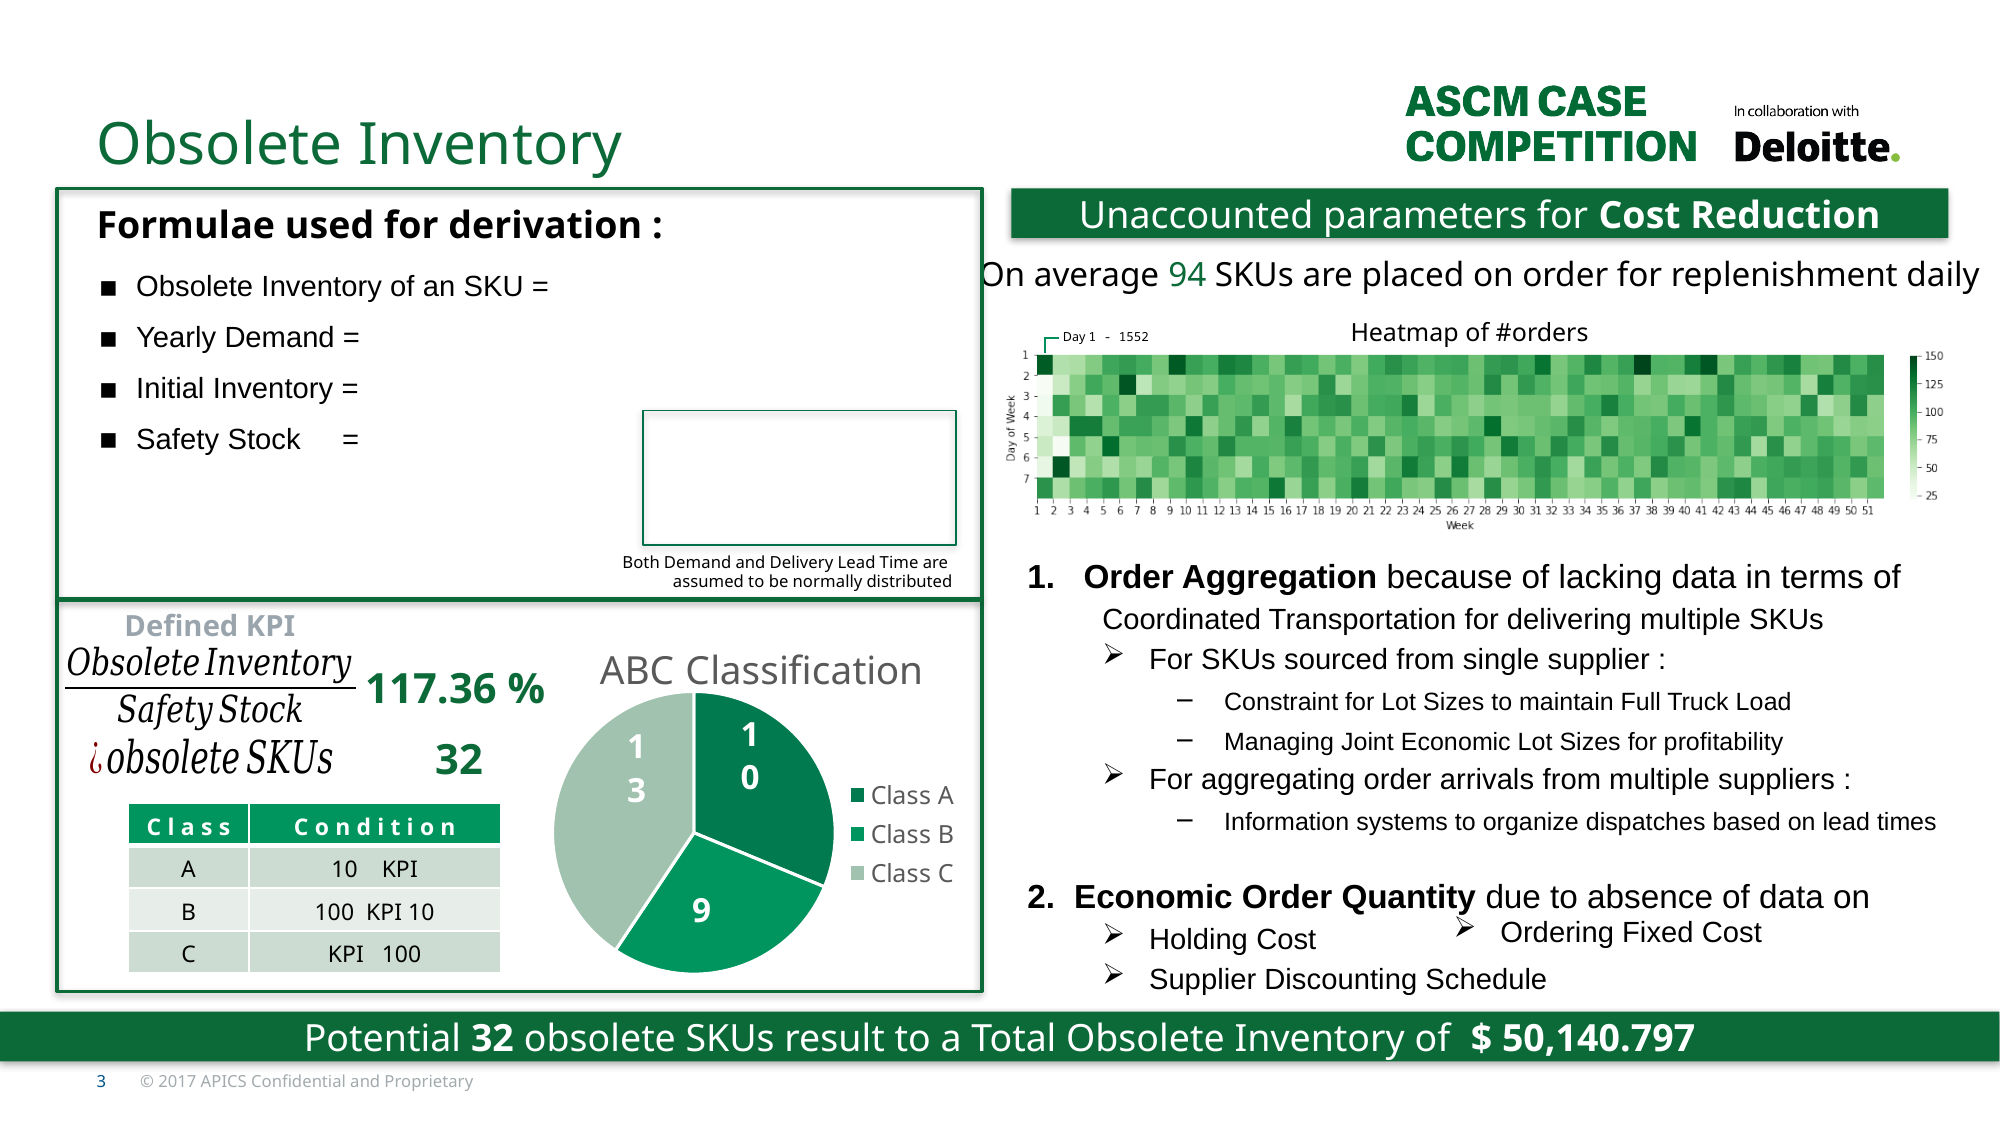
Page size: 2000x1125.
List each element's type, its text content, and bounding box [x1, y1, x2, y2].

title Obsolete Inventory [96, 50, 1287, 176]
text_box Ordering Fixed Cost [1438, 905, 1778, 956]
picture [1000, 342, 1952, 541]
text_box [56, 188, 983, 597]
text_box Both Demand and Delivery Lead Time are assumed to be normally distributed [408, 544, 968, 595]
text_box Order Aggregation because of lacking data in terms of Coordinated Transportation for delivering multiple SKUs For SKUs sourced from single supplier : Constraint for Lot Sizes to maintain Full Truck Load Managing Joint Economic Lot Sizes for profitability For aggregating order arrivals from multiple suppliers : Information systems to organize dispatches based on lead times Economic Order Quantity due to absence of data on Holding Cost Supplier Discounting Schedule [1012, 547, 1961, 1003]
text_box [1043, 337, 1060, 354]
text_box [642, 410, 957, 544]
text_box Unaccounted parameters for Cost Reduction [1011, 188, 1949, 239]
picture [1405, 85, 1900, 162]
text_box On average 94 SKUs are placed on order for replenishment daily [988, 245, 1996, 301]
chart [499, 561, 1010, 1047]
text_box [88, 725, 494, 792]
text_box [56, 610, 494, 992]
text_box Day 1 - 1552 [1048, 321, 1164, 341]
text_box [62, 607, 494, 732]
text_box Potential 32 obsolete SKUs result to a Total Obsolete Inventory of $ 50,140.797 [0, 1011, 2000, 1062]
text_box Heatmap of #orders [1335, 309, 1604, 341]
